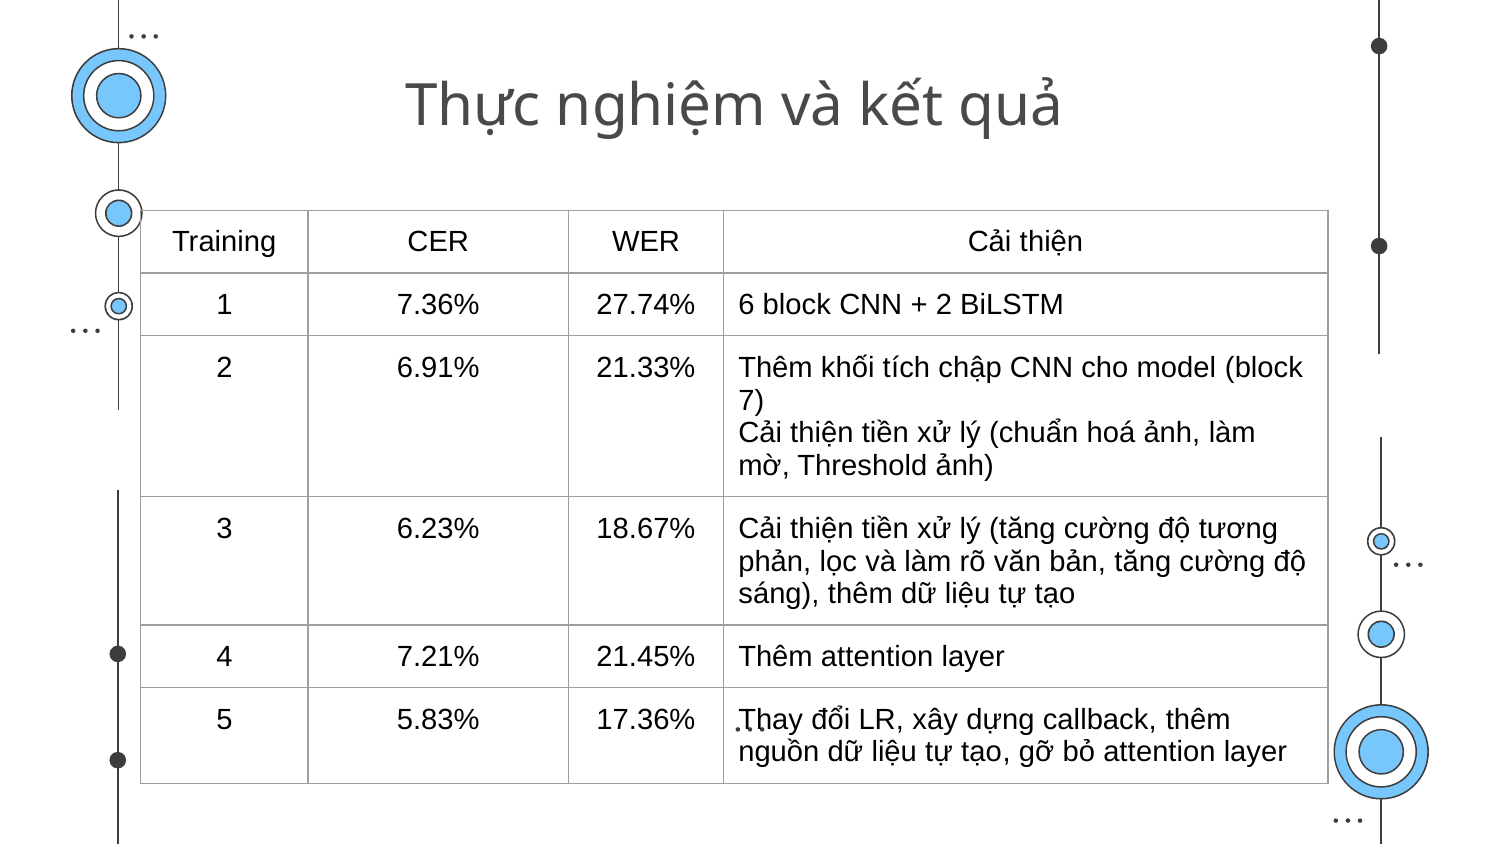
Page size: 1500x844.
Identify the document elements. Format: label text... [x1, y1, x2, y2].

table_cell 4 [141, 626, 307, 687]
table_cell 7.36% [309, 274, 568, 335]
table_cell 2 [141, 336, 307, 496]
table_cell 21.45% [569, 626, 723, 687]
table_cell Thêm khối tích chập CNN cho model (block 7) Cải thiện tiền xử lý (chuẩn hoá ảnh, làm mờ, Threshold ảnh) [724, 336, 1327, 496]
table_header Cải thiện [724, 211, 1327, 272]
table_cell 5 [141, 688, 307, 783]
table_cell 18.67% [569, 497, 723, 624]
table_cell 17.36% [569, 688, 723, 783]
table_cell 21.33% [569, 336, 723, 496]
table_cell 7.21% [309, 626, 568, 687]
table_cell 5.83% [309, 688, 568, 783]
table_cell 6.91% [309, 336, 568, 496]
table_cell Thay đổi LR, xây dựng callback, thêm nguồn dữ liệu tự tạo, gỡ bỏ attention layer [724, 688, 1327, 783]
table_cell 6.23% [309, 497, 568, 624]
table_cell Thêm attention layer [724, 626, 1327, 687]
table_cell 3 [141, 497, 307, 624]
title Thực nghiệm và kết quả [339, 52, 1129, 147]
table_cell 6 block CNN + 2 BiLSTM [724, 274, 1327, 335]
table_cell Cải thiện tiền xử lý (tăng cường độ tương phản, lọc và làm rõ văn bản, tăng cường độ sáng), thêm dữ liệu tự tạo [724, 497, 1327, 624]
table_header WER [569, 211, 723, 272]
table_header CER [309, 211, 568, 272]
table_header Training [141, 211, 307, 272]
table_cell 1 [141, 274, 307, 335]
table_cell 27.74% [569, 274, 723, 335]
